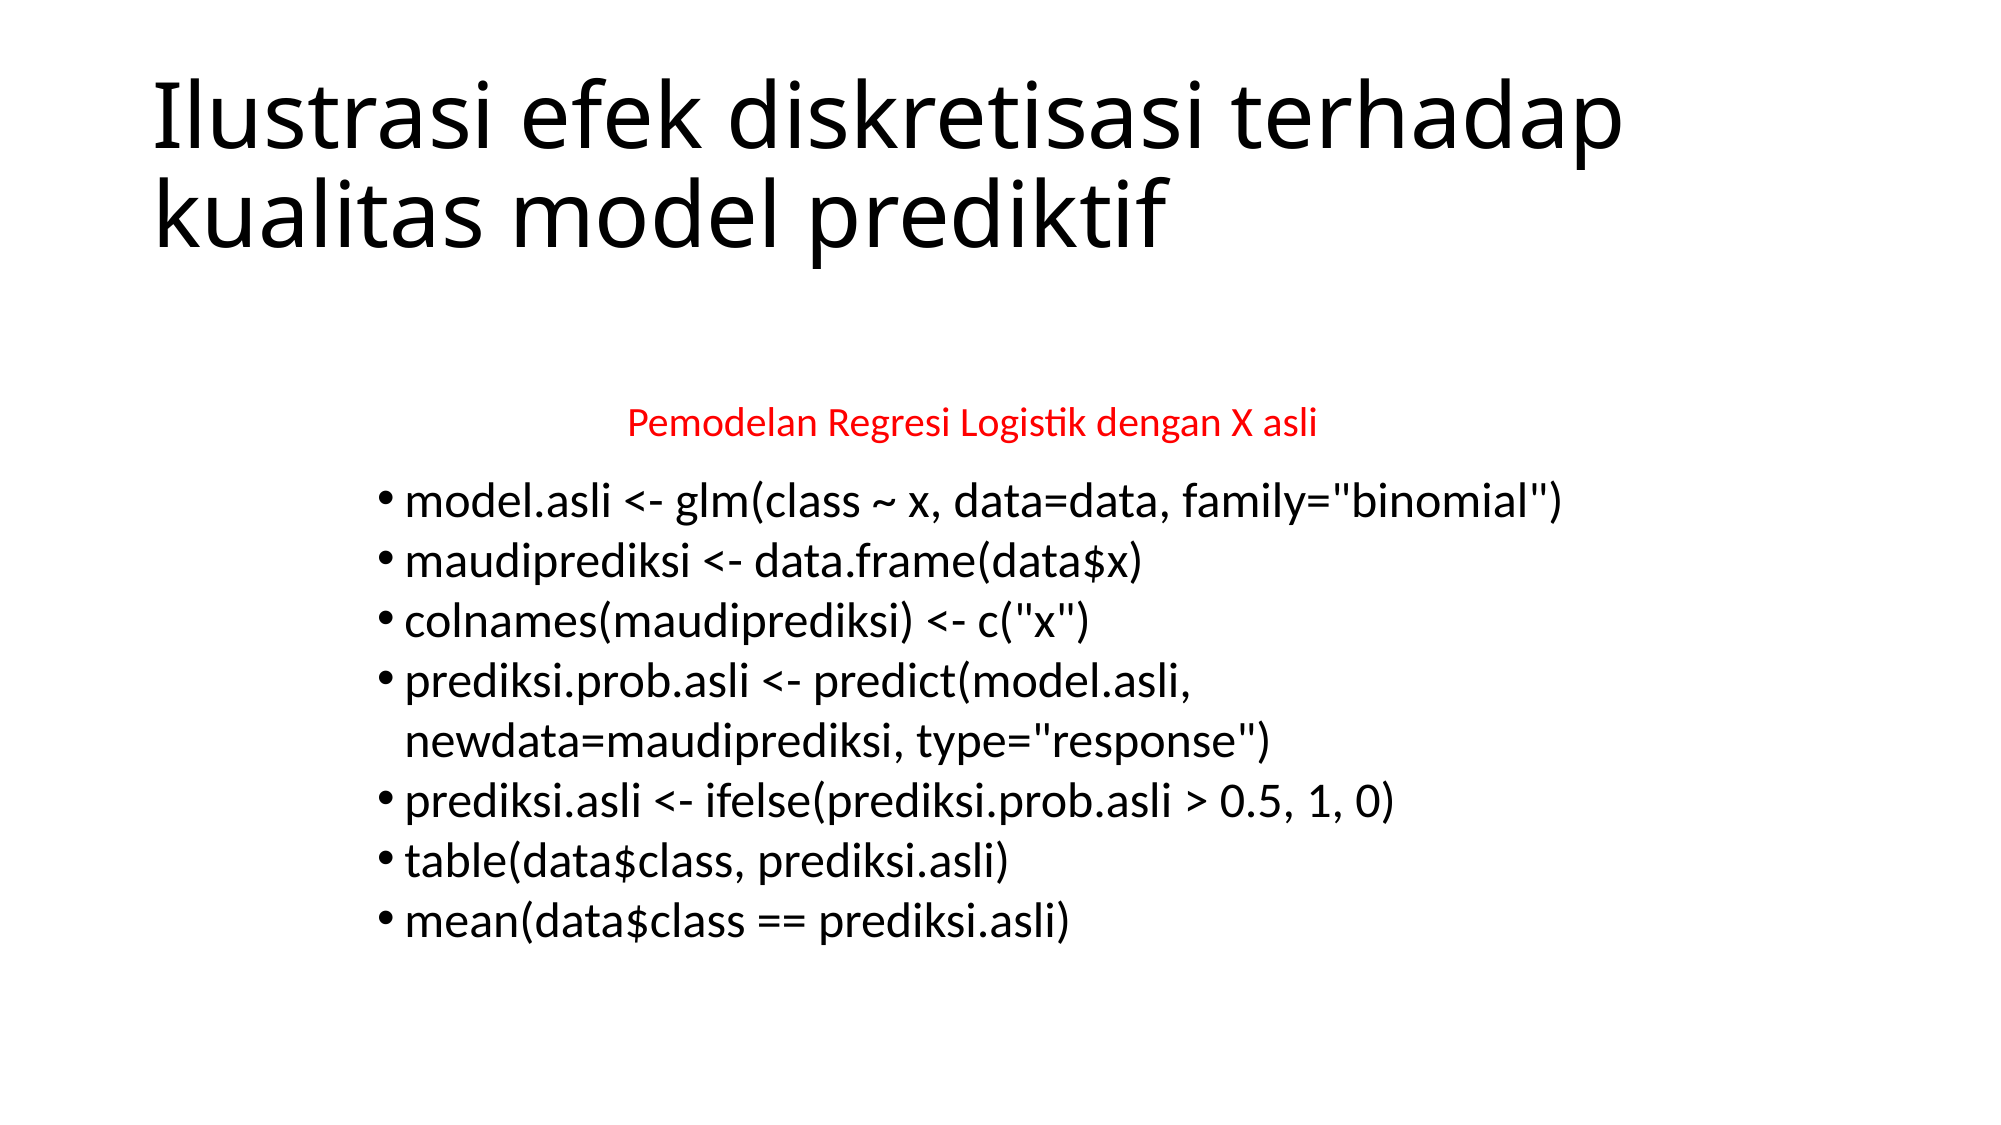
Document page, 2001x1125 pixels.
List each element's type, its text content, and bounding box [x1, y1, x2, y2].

text_box Pemodelan Regresi Logistik dengan X asli [612, 387, 1338, 453]
text_box model.asli <- glm(class ~ x, data=data, family="binomial") maudiprediksi <- data.frame(data$x) colnames(maudiprediksi) <- c("x") prediksi.prob.asli <- predict(model.asli, newdata=maudiprediksi, type="response") prediksi.asli <- ifelse(prediksi.prob.asli > 0.5, 1, 0) table(data$class, prediksi.asli) mean(data$class == prediksi.asli) [362, 399, 1650, 955]
title Ilustrasi efek diskretisasi terhadap kualitas model prediktif [137, 59, 1863, 278]
